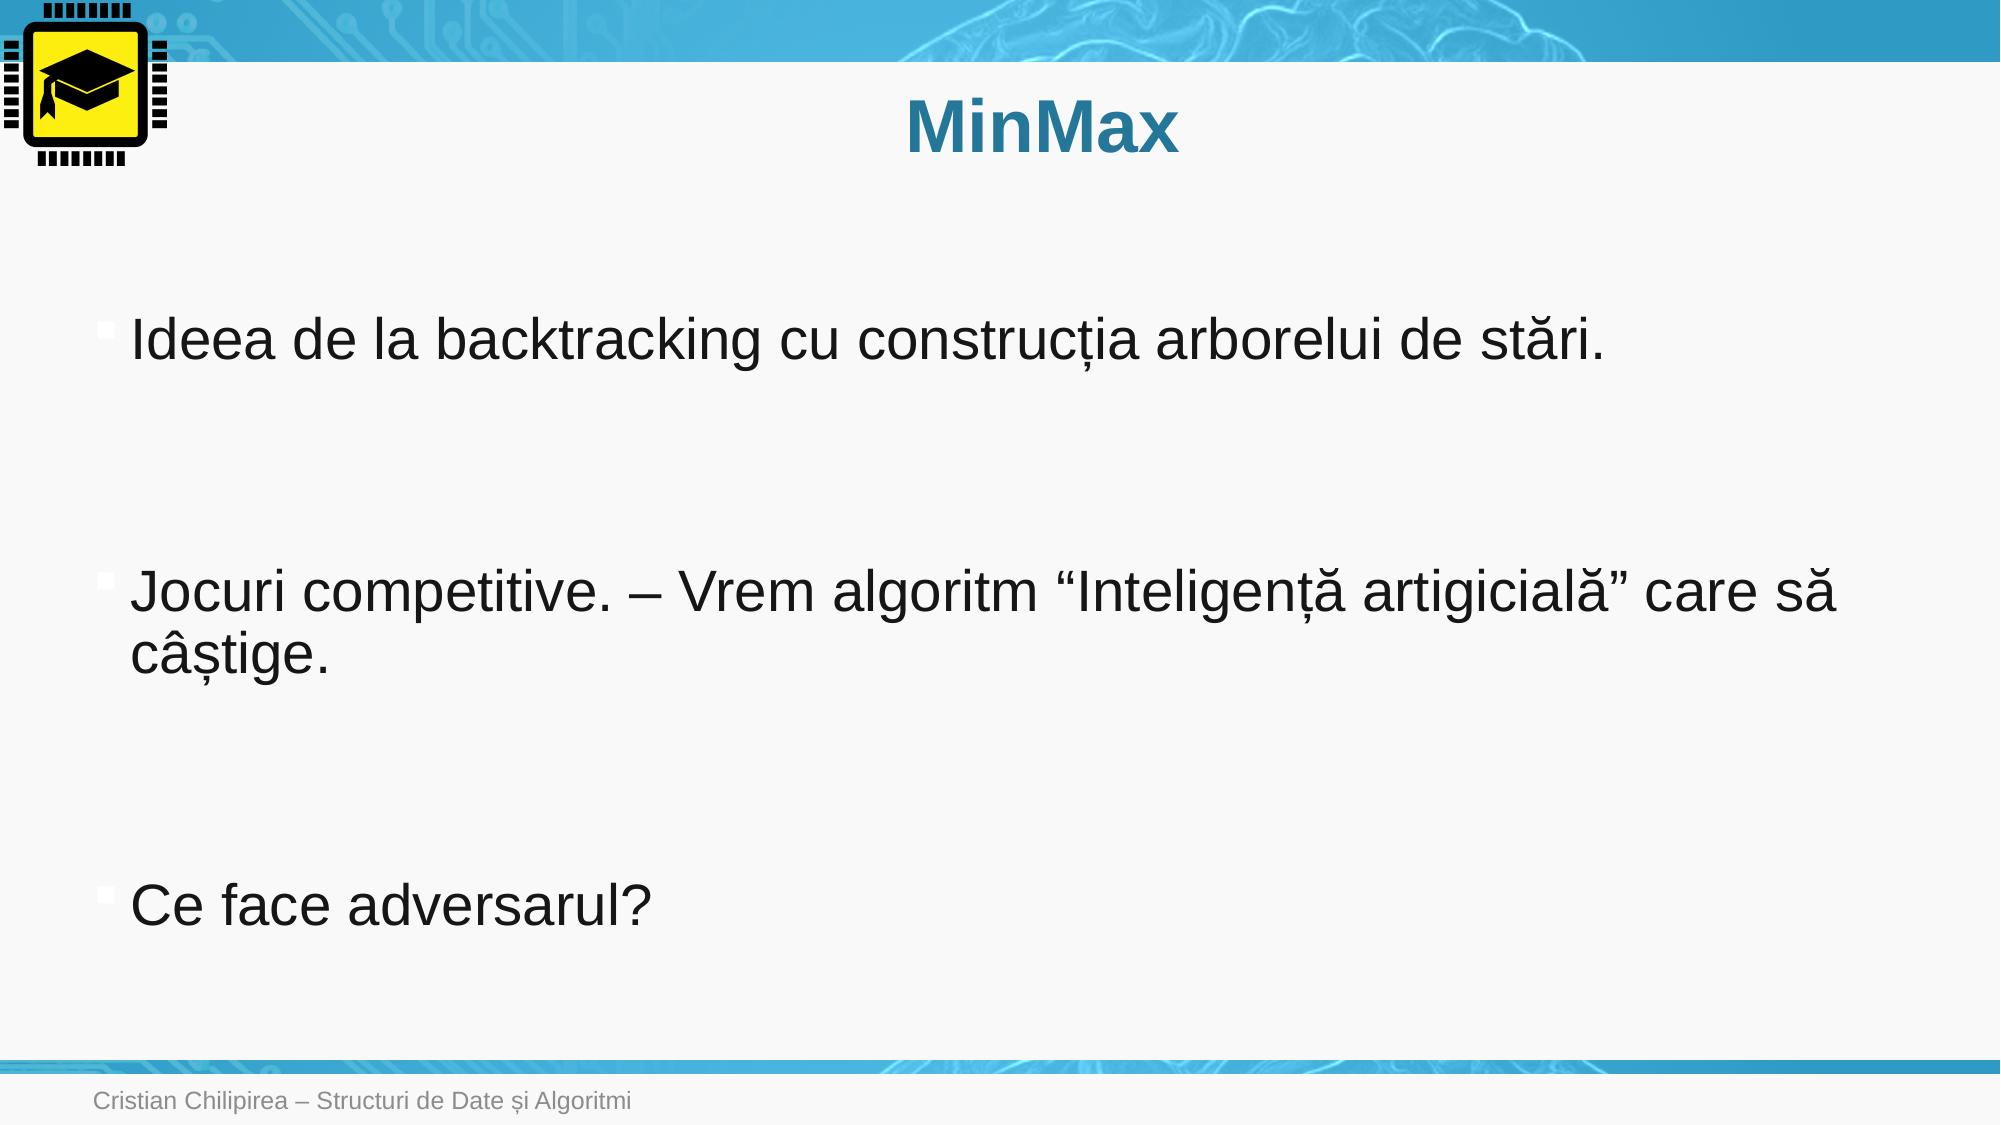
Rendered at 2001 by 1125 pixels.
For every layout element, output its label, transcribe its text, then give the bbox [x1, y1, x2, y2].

footer Cristian Chilipirea – Structuri de Date și Algoritmi [77, 1073, 1338, 1125]
list Ideea de la backtracking cu construcția arborelui de stări. Jocuri competitive. – Vrem algoritm “Inteligență artigicială” care să câștige. Ce face adversarul? [77, 210, 1915, 1033]
picture [0, 0, 2000, 166]
picture [0, 1060, 2000, 1074]
title MinMax [170, 76, 1915, 180]
